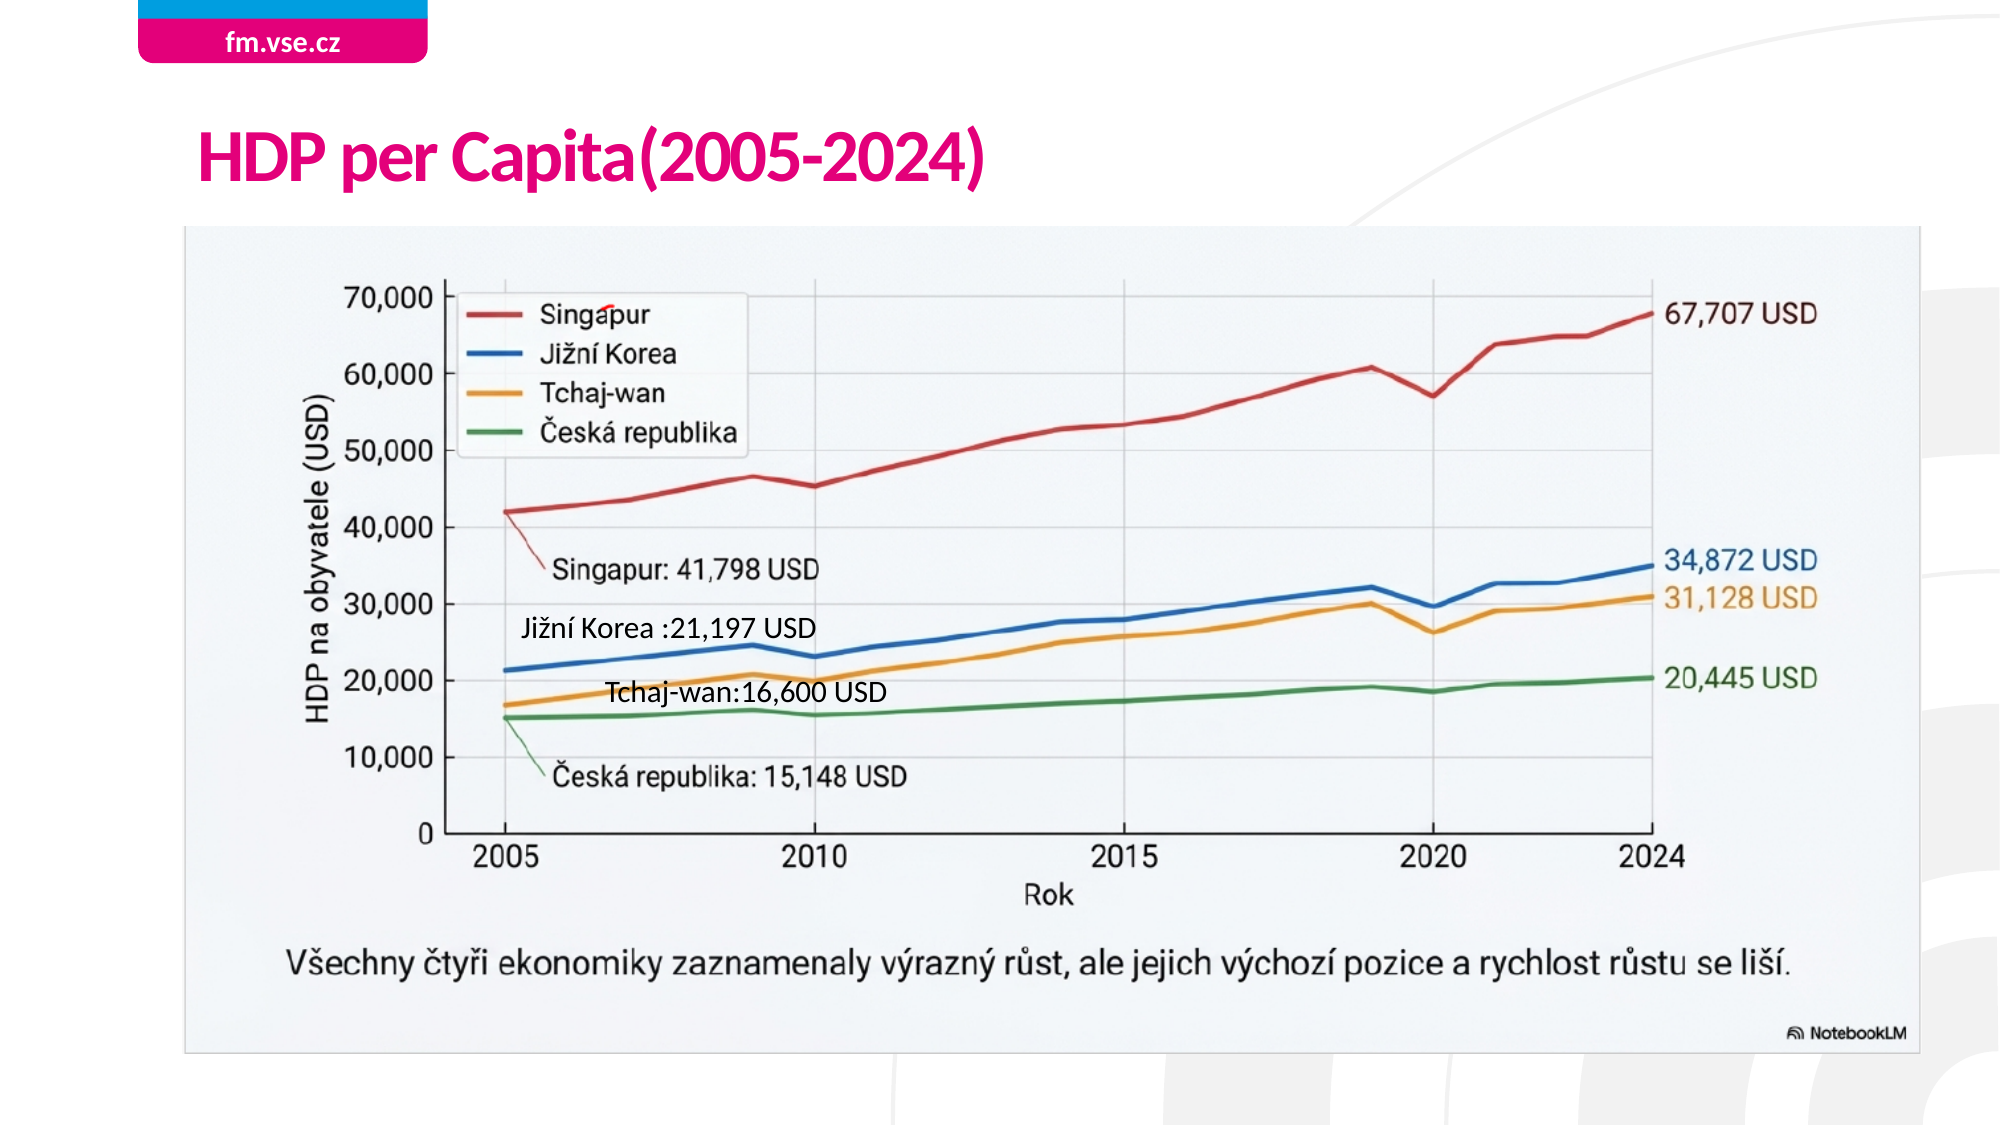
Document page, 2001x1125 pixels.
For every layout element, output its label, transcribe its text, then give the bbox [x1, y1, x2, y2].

title HDP per Capita(2005-2024) [182, 102, 1775, 206]
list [182, 226, 1922, 1054]
